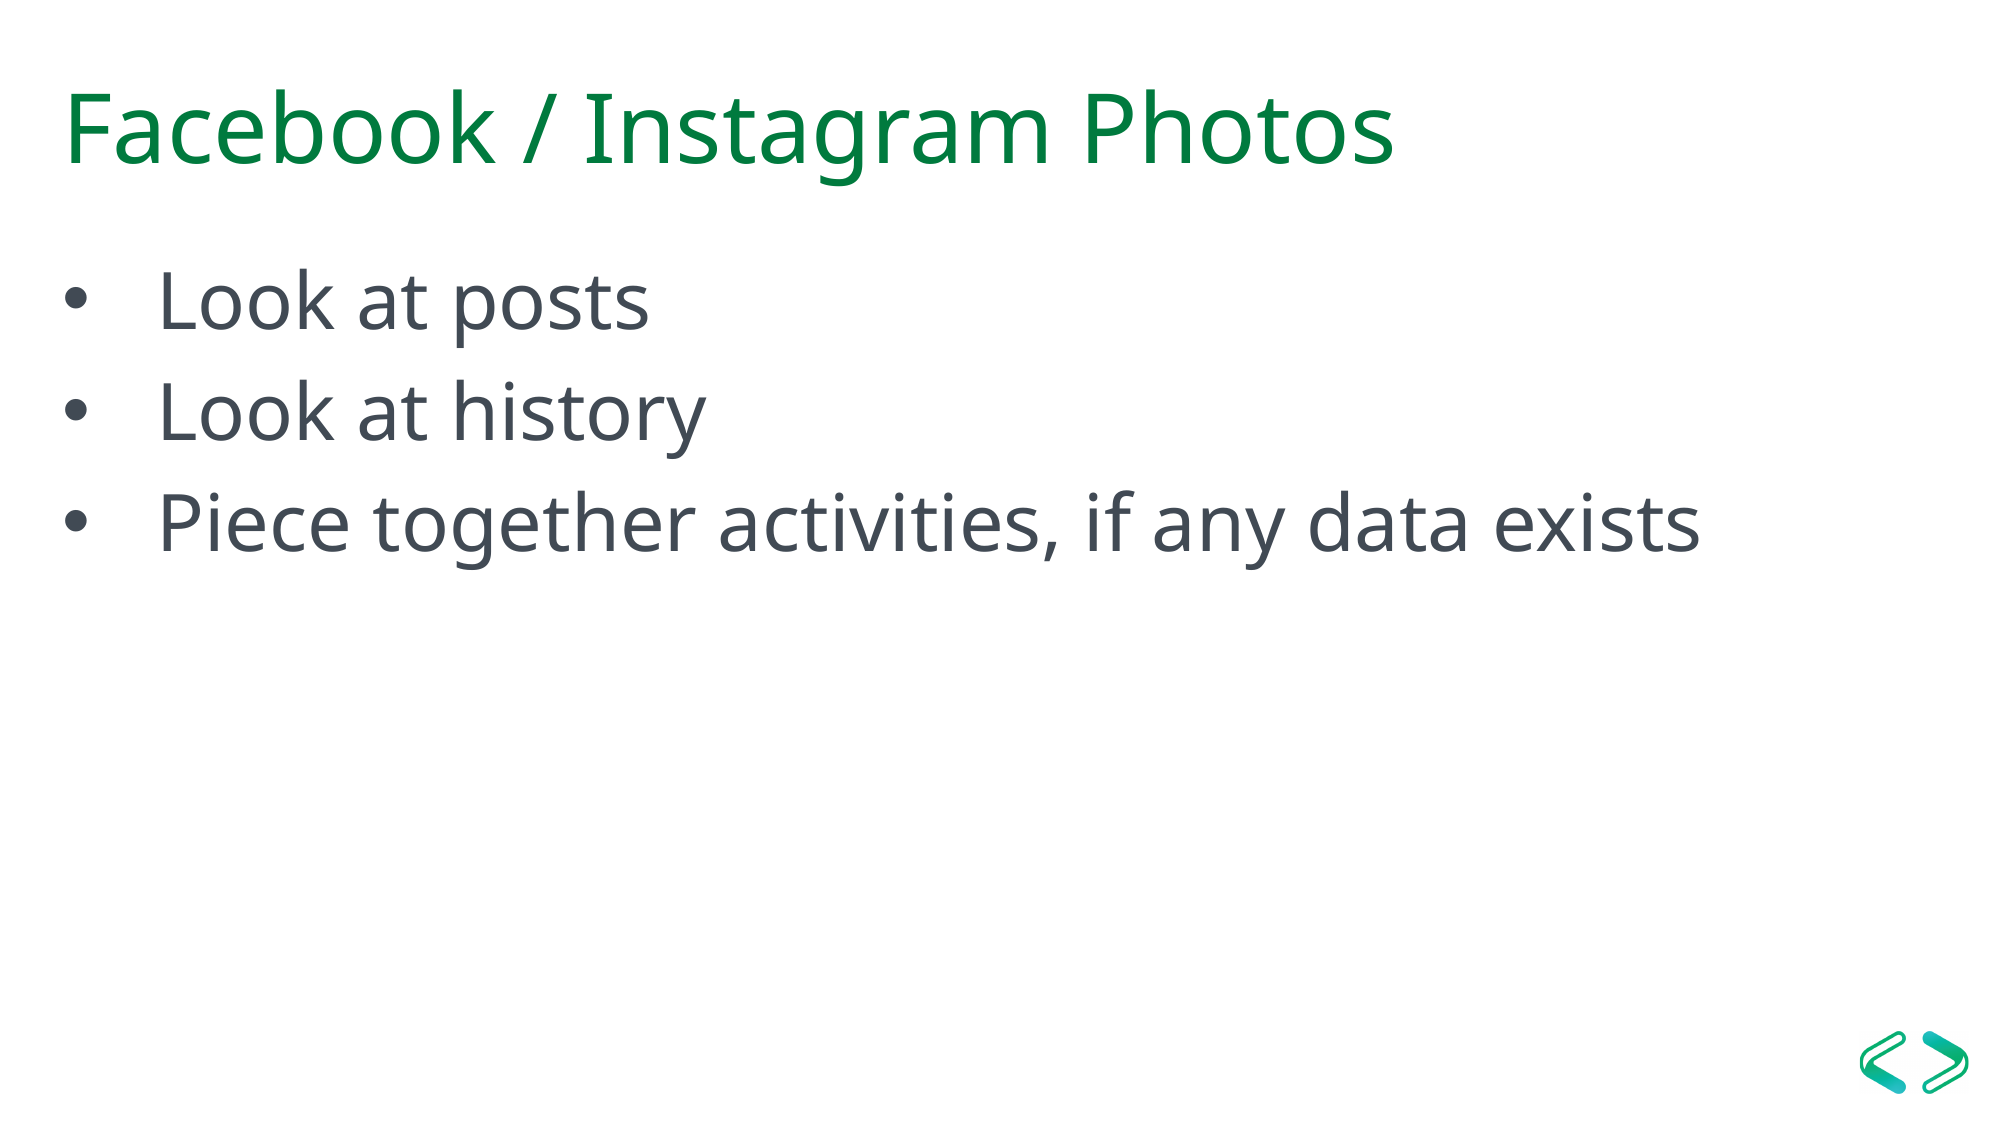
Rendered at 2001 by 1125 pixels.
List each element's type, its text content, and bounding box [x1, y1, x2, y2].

title Facebook / Instagram Photos [62, 62, 1938, 188]
list Look at posts Look at history Piece together activities, if any data exists [62, 249, 1938, 1063]
